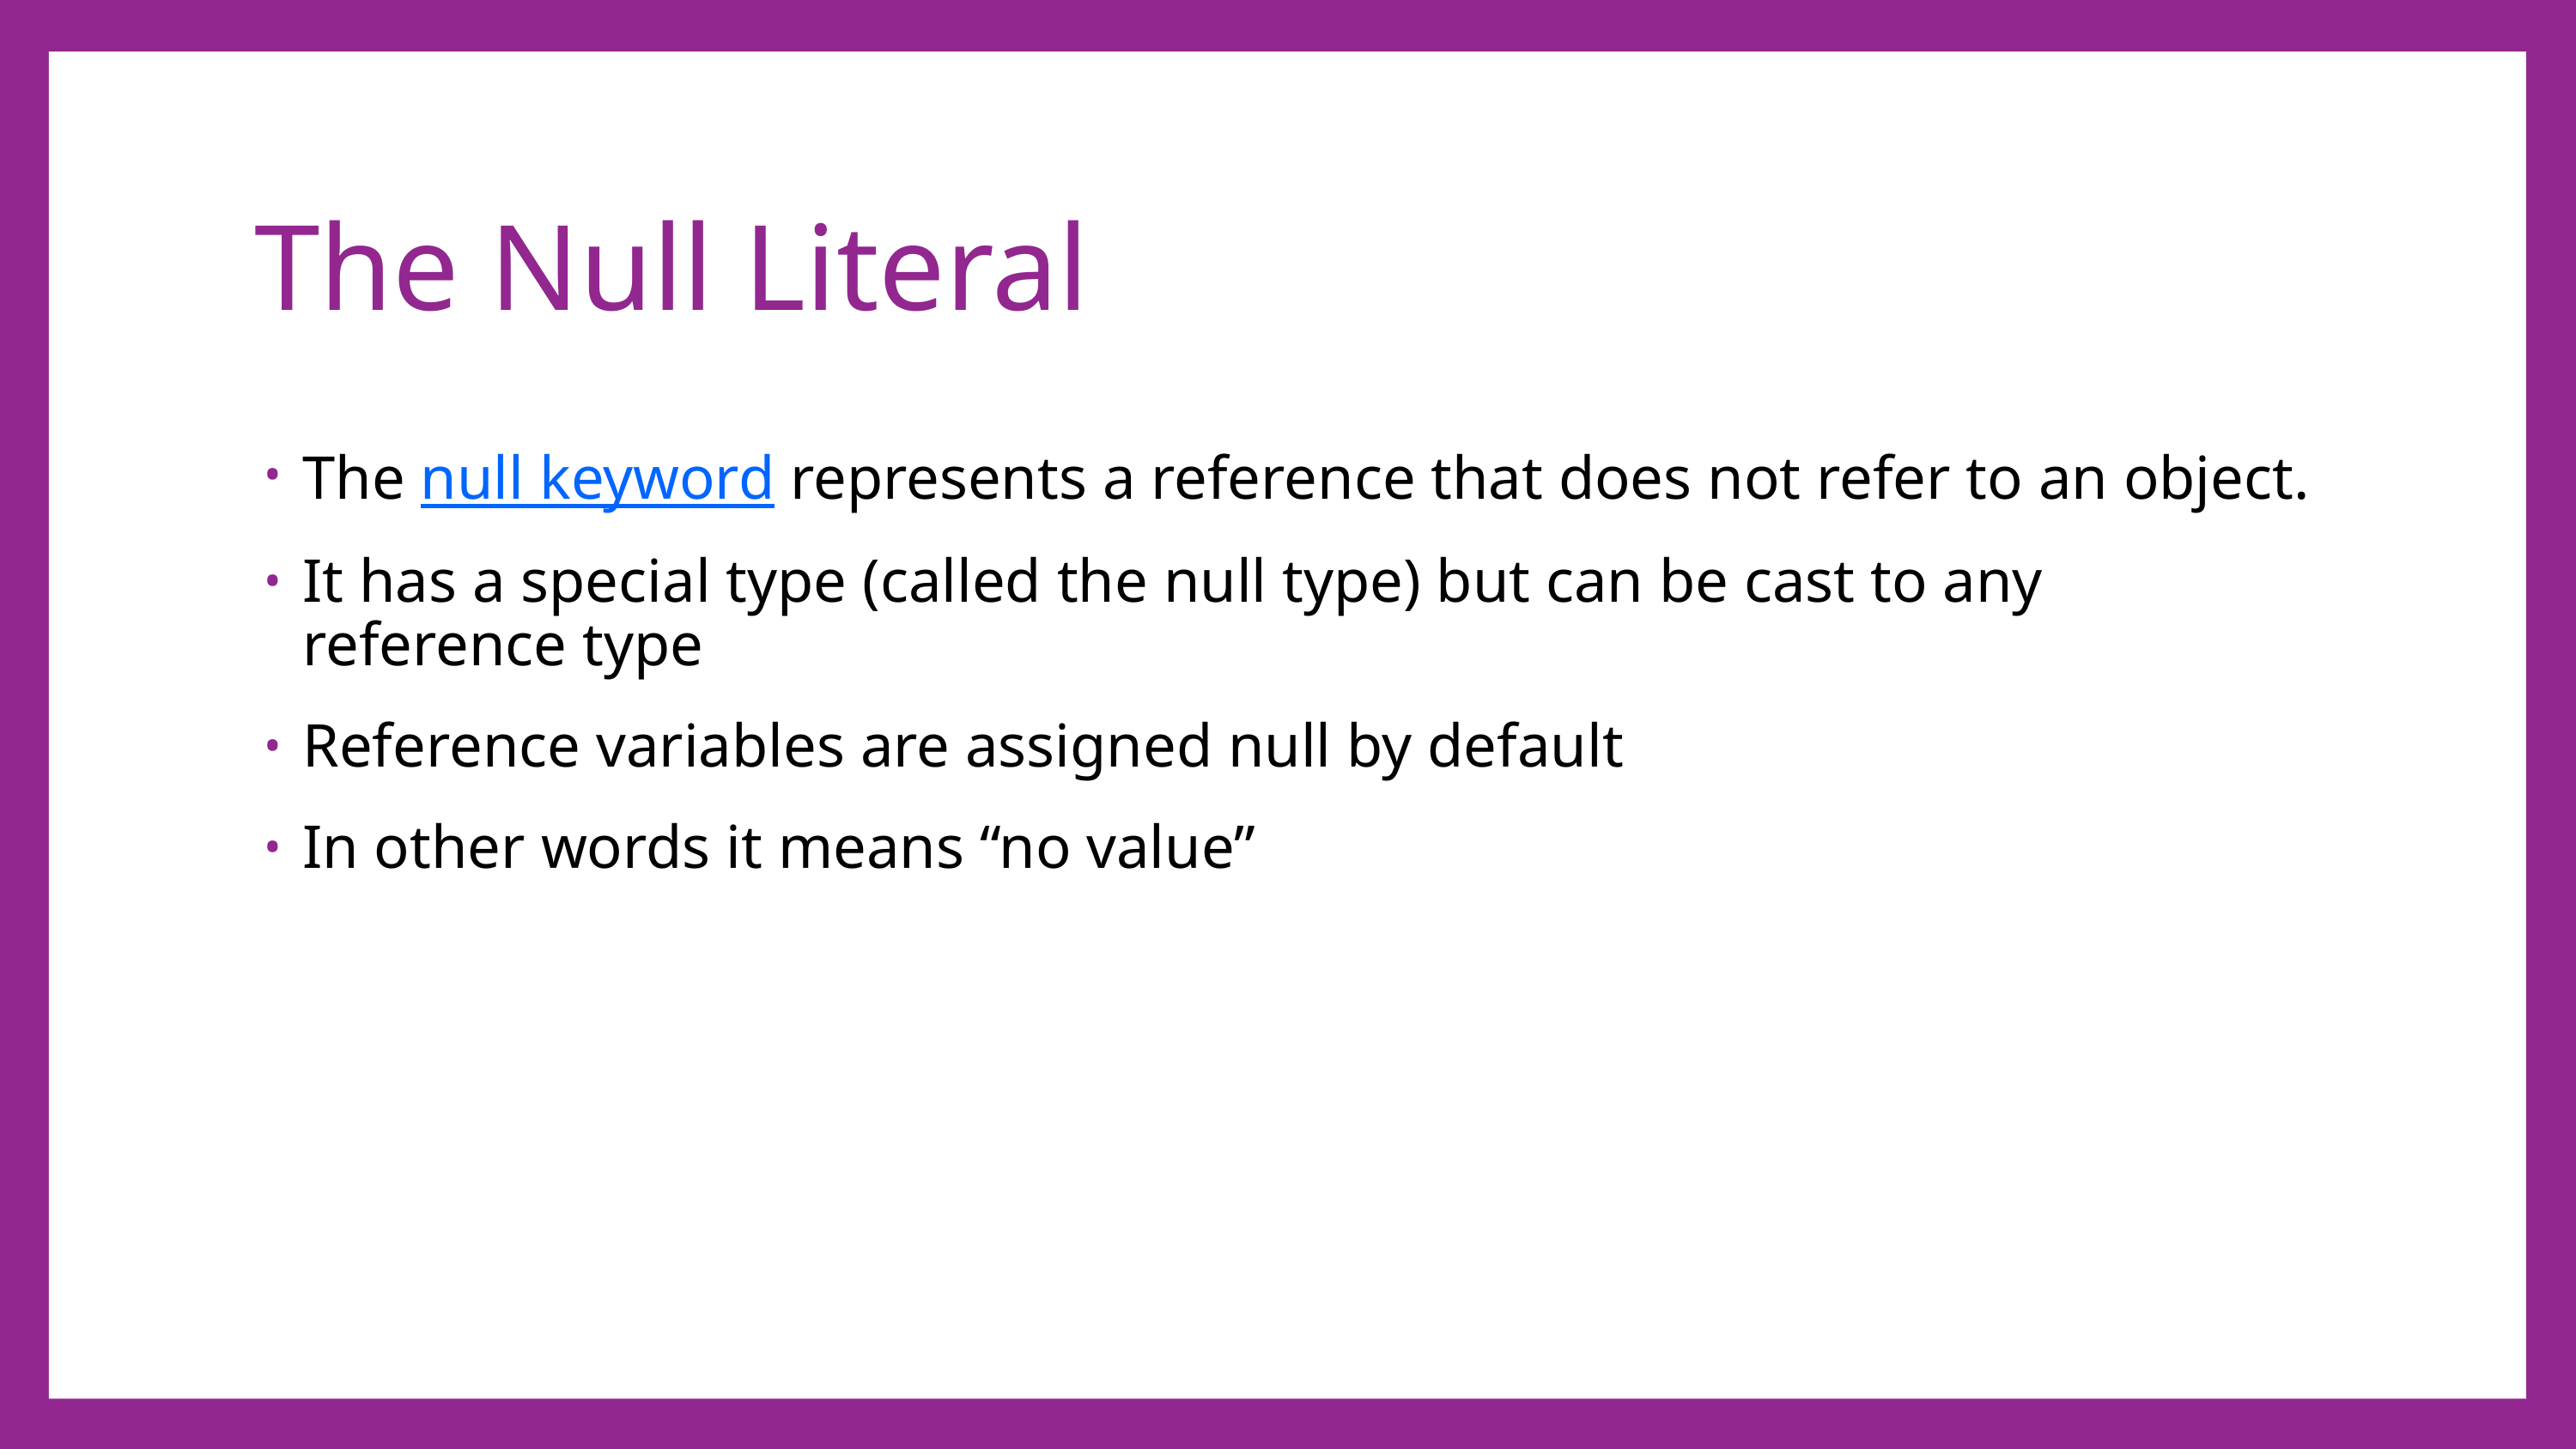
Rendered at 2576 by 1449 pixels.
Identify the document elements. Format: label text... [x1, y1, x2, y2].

title The Null Literal [241, 129, 2329, 415]
list The null keyword represents a reference that does not refer to an object. It has a special type (called the null type) but can be cast to any reference type Reference variables are assigned null by default In other words it means “no value” [241, 434, 2328, 1288]
